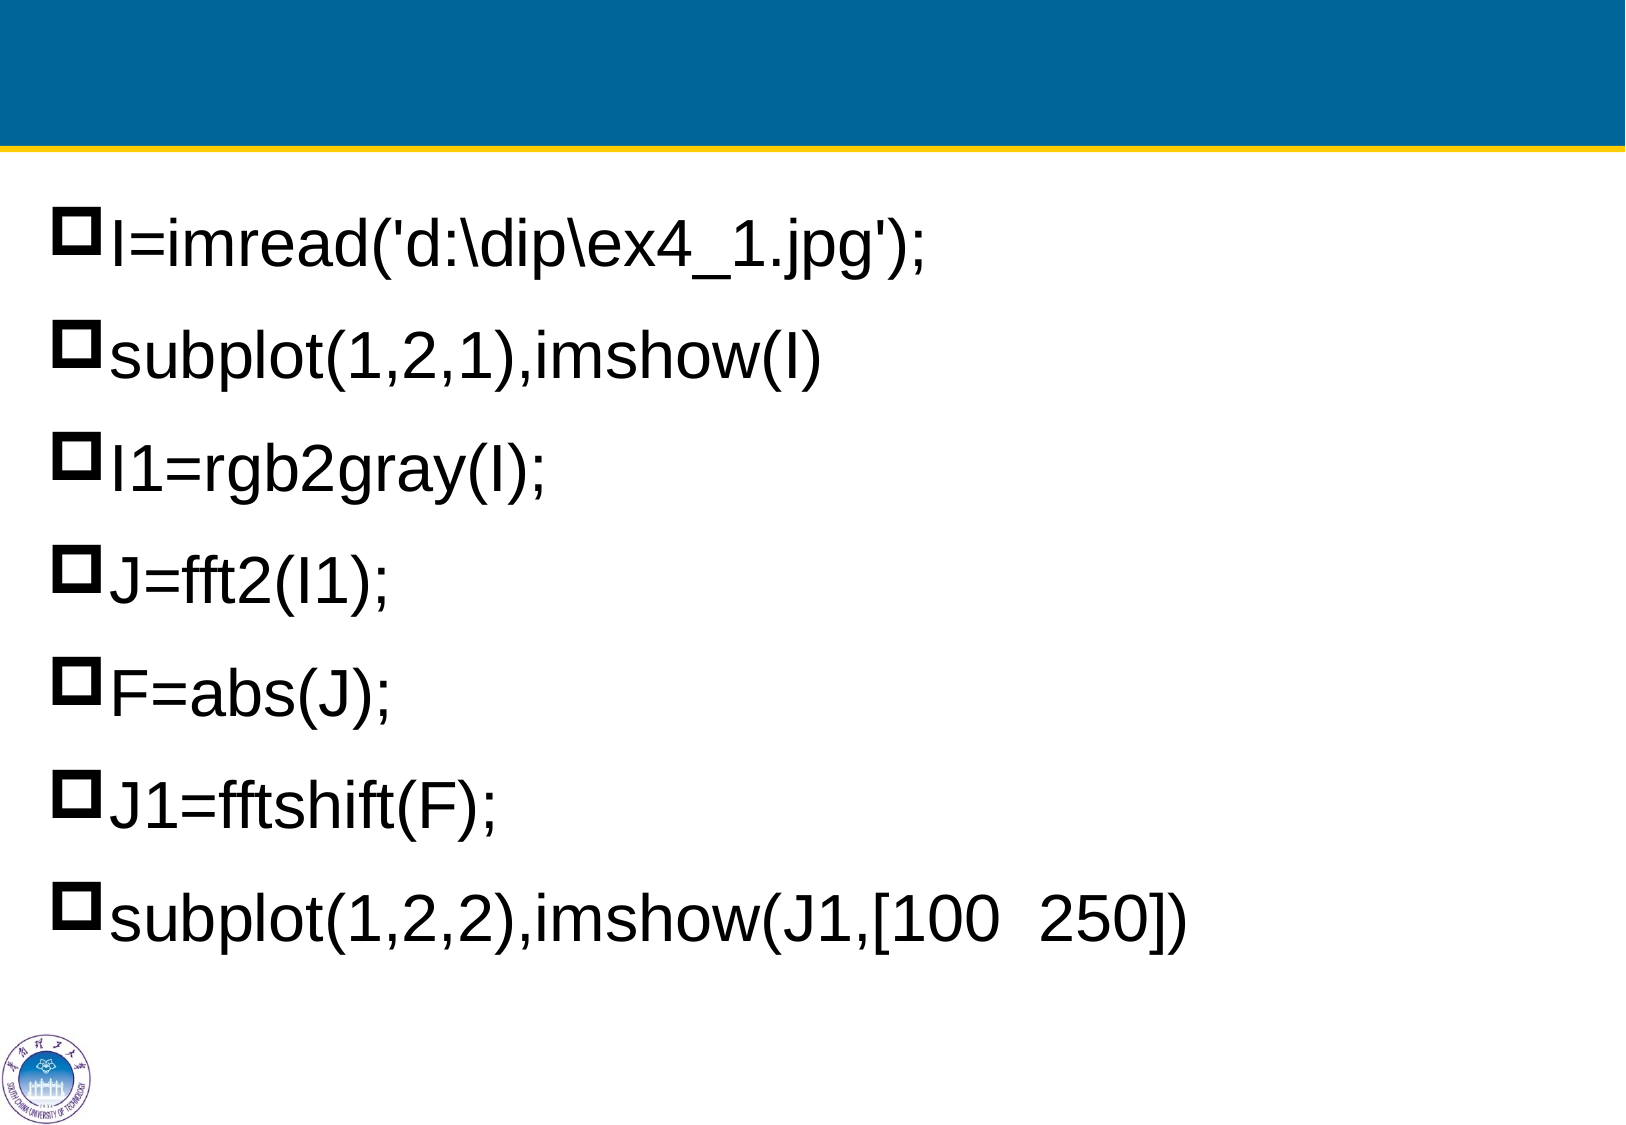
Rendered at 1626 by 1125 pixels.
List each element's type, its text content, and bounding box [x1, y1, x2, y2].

list I=imread('d:\dip\ex4_1.jpg'); subplot(1,2,1),imshow(I) I1=rgb2gray(I); J=fft2(I1); F=abs(J); J1=fftshift(F); subplot(1,2,2),imshow(J1,[100 250]) [32, 172, 1585, 1024]
picture [0, 1033, 92, 1125]
